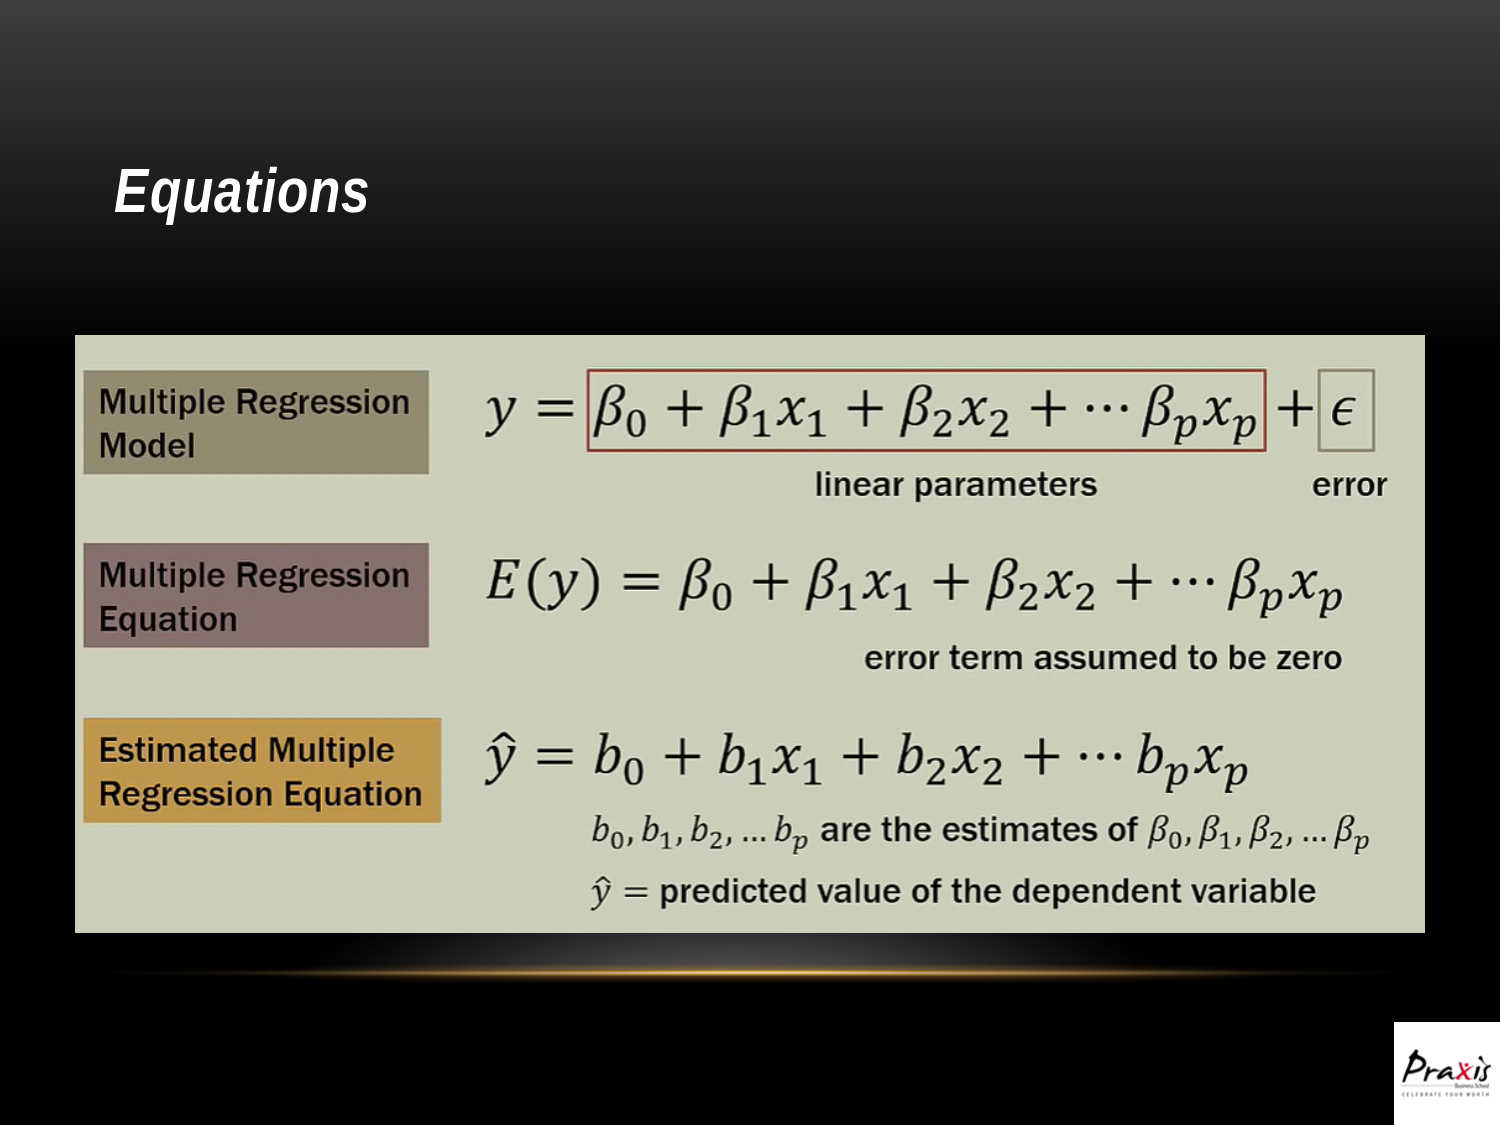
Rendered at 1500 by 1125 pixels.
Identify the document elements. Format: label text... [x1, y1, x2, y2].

picture [0, 0, 1500, 1125]
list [74, 334, 1426, 933]
title Equations [99, 45, 1400, 233]
